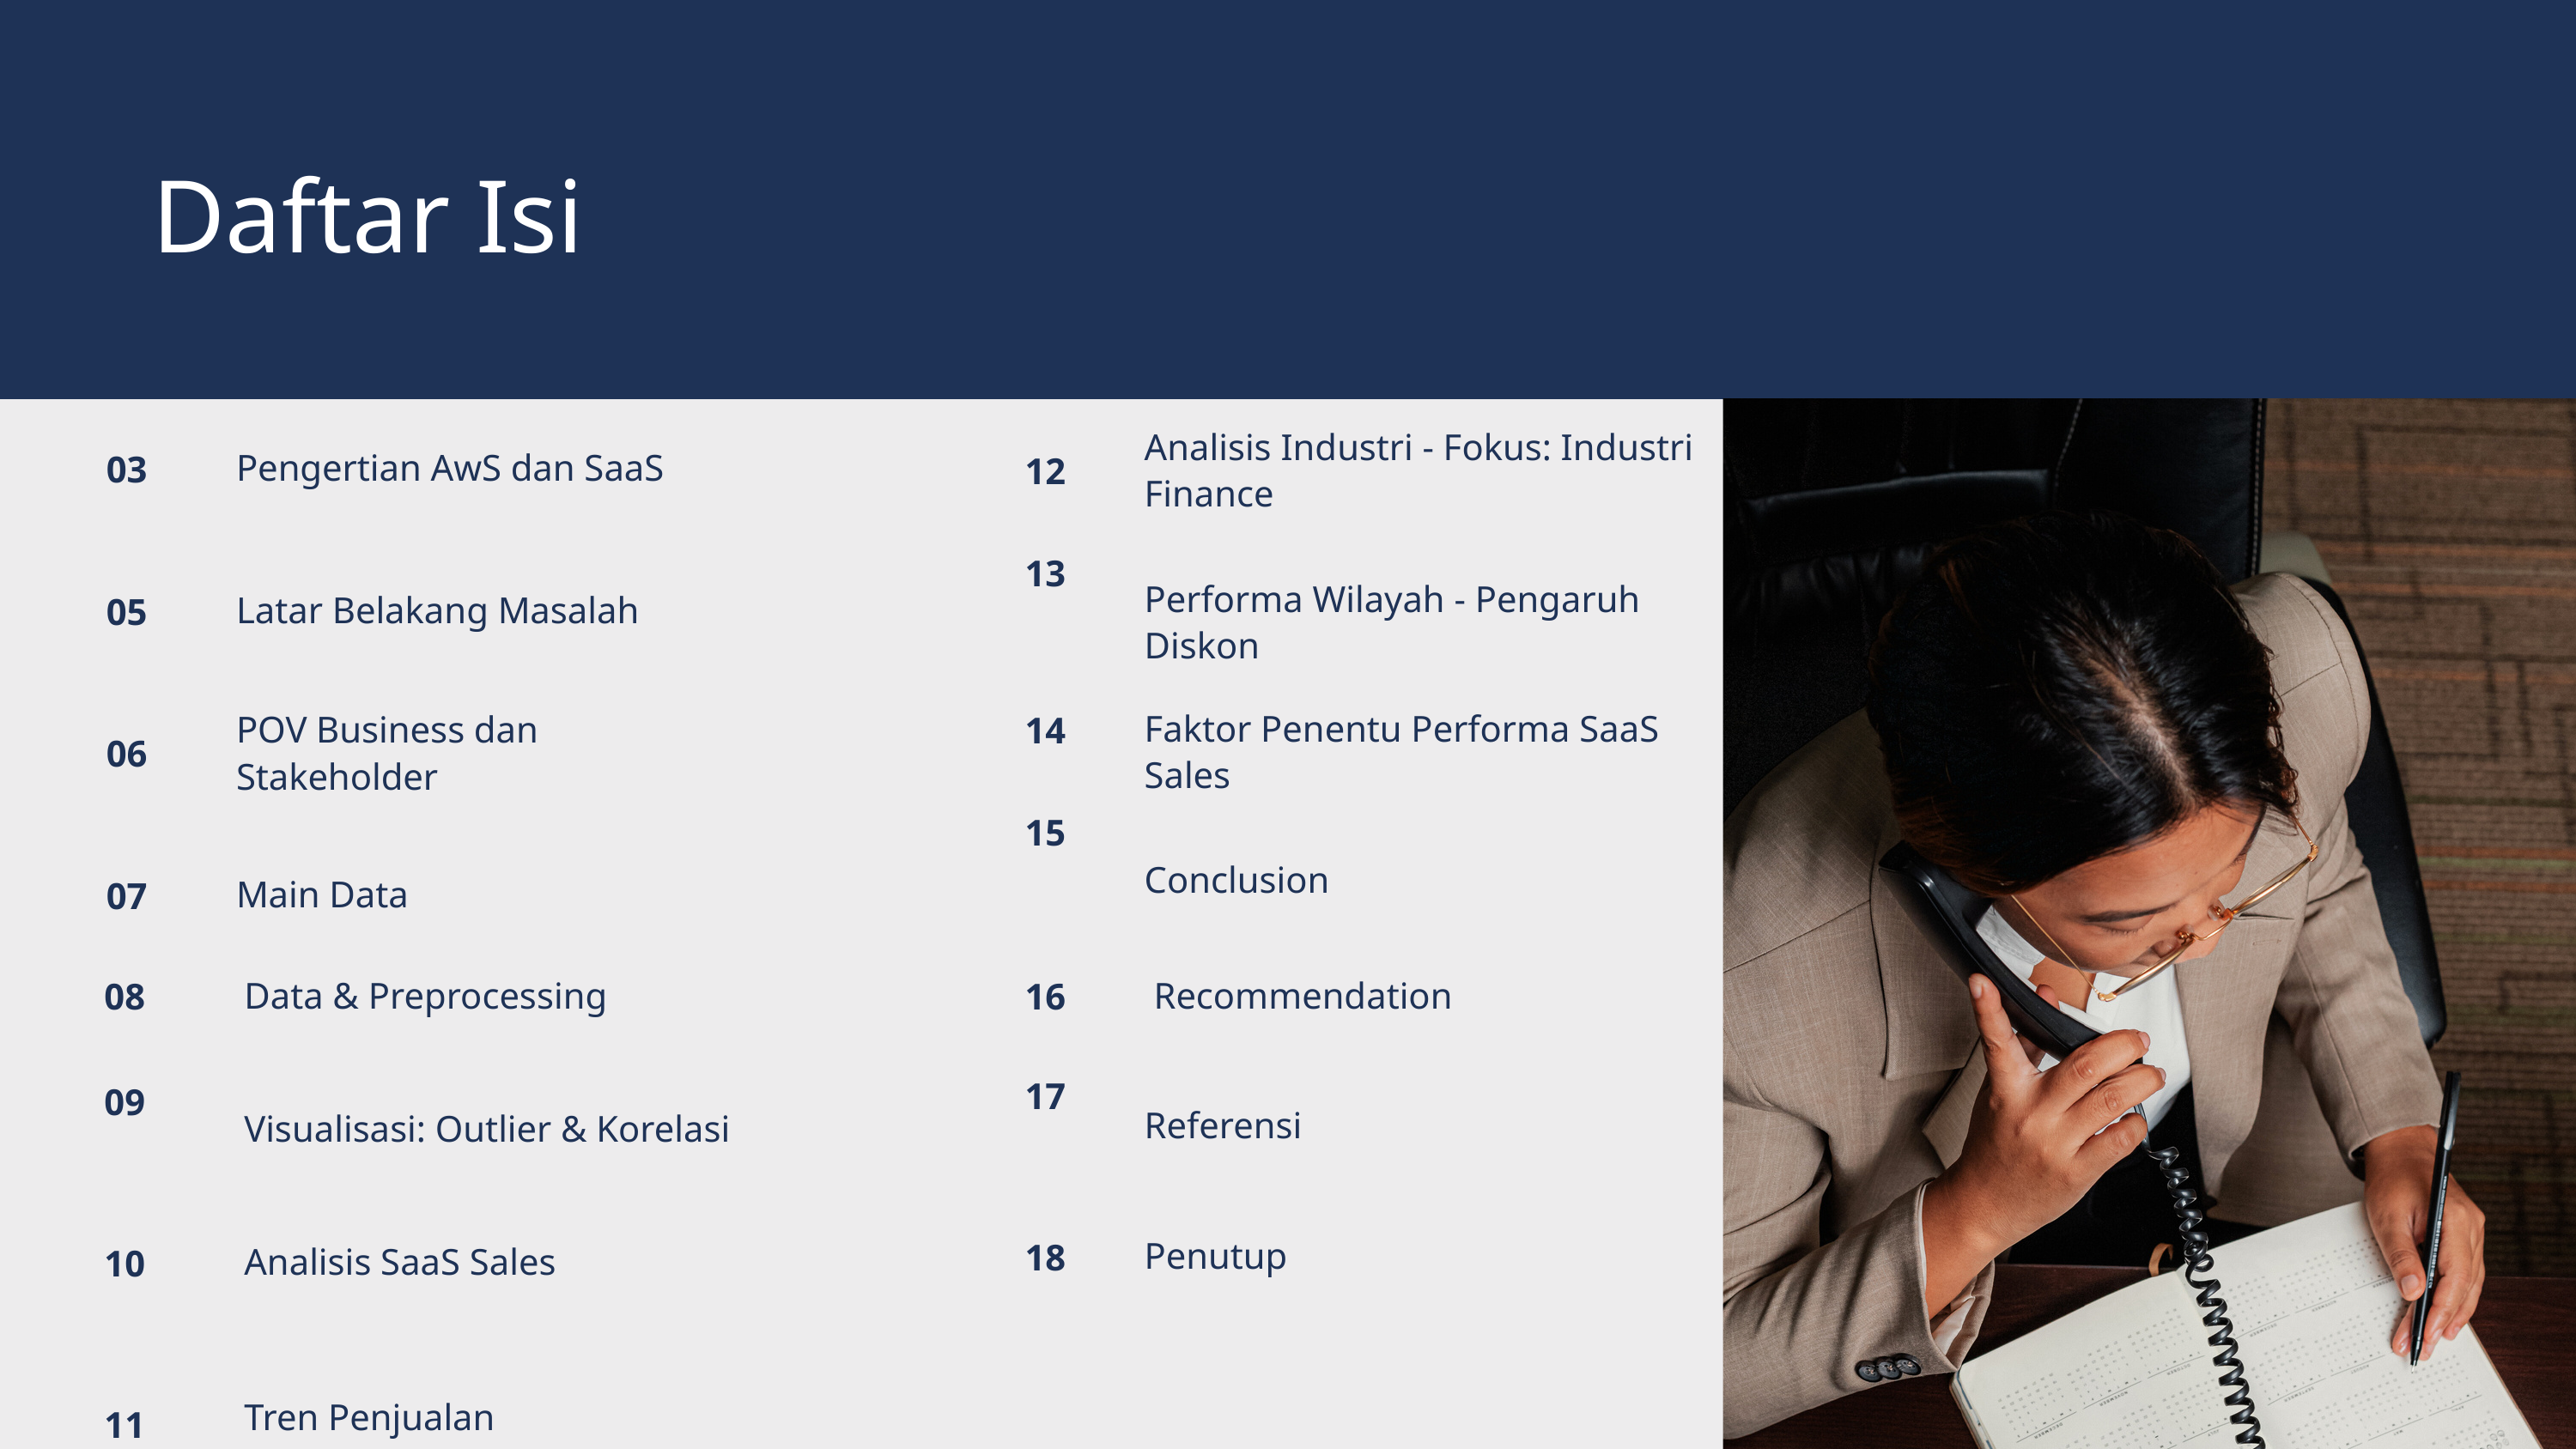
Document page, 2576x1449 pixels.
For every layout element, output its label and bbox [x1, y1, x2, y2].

text_box [75, 444, 1051, 914]
text_box [0, 0, 2576, 399]
text_box [997, 972, 1697, 1276]
text_box [66, 972, 910, 1444]
text_box [997, 423, 1697, 900]
text_box [1722, 398, 2576, 1449]
